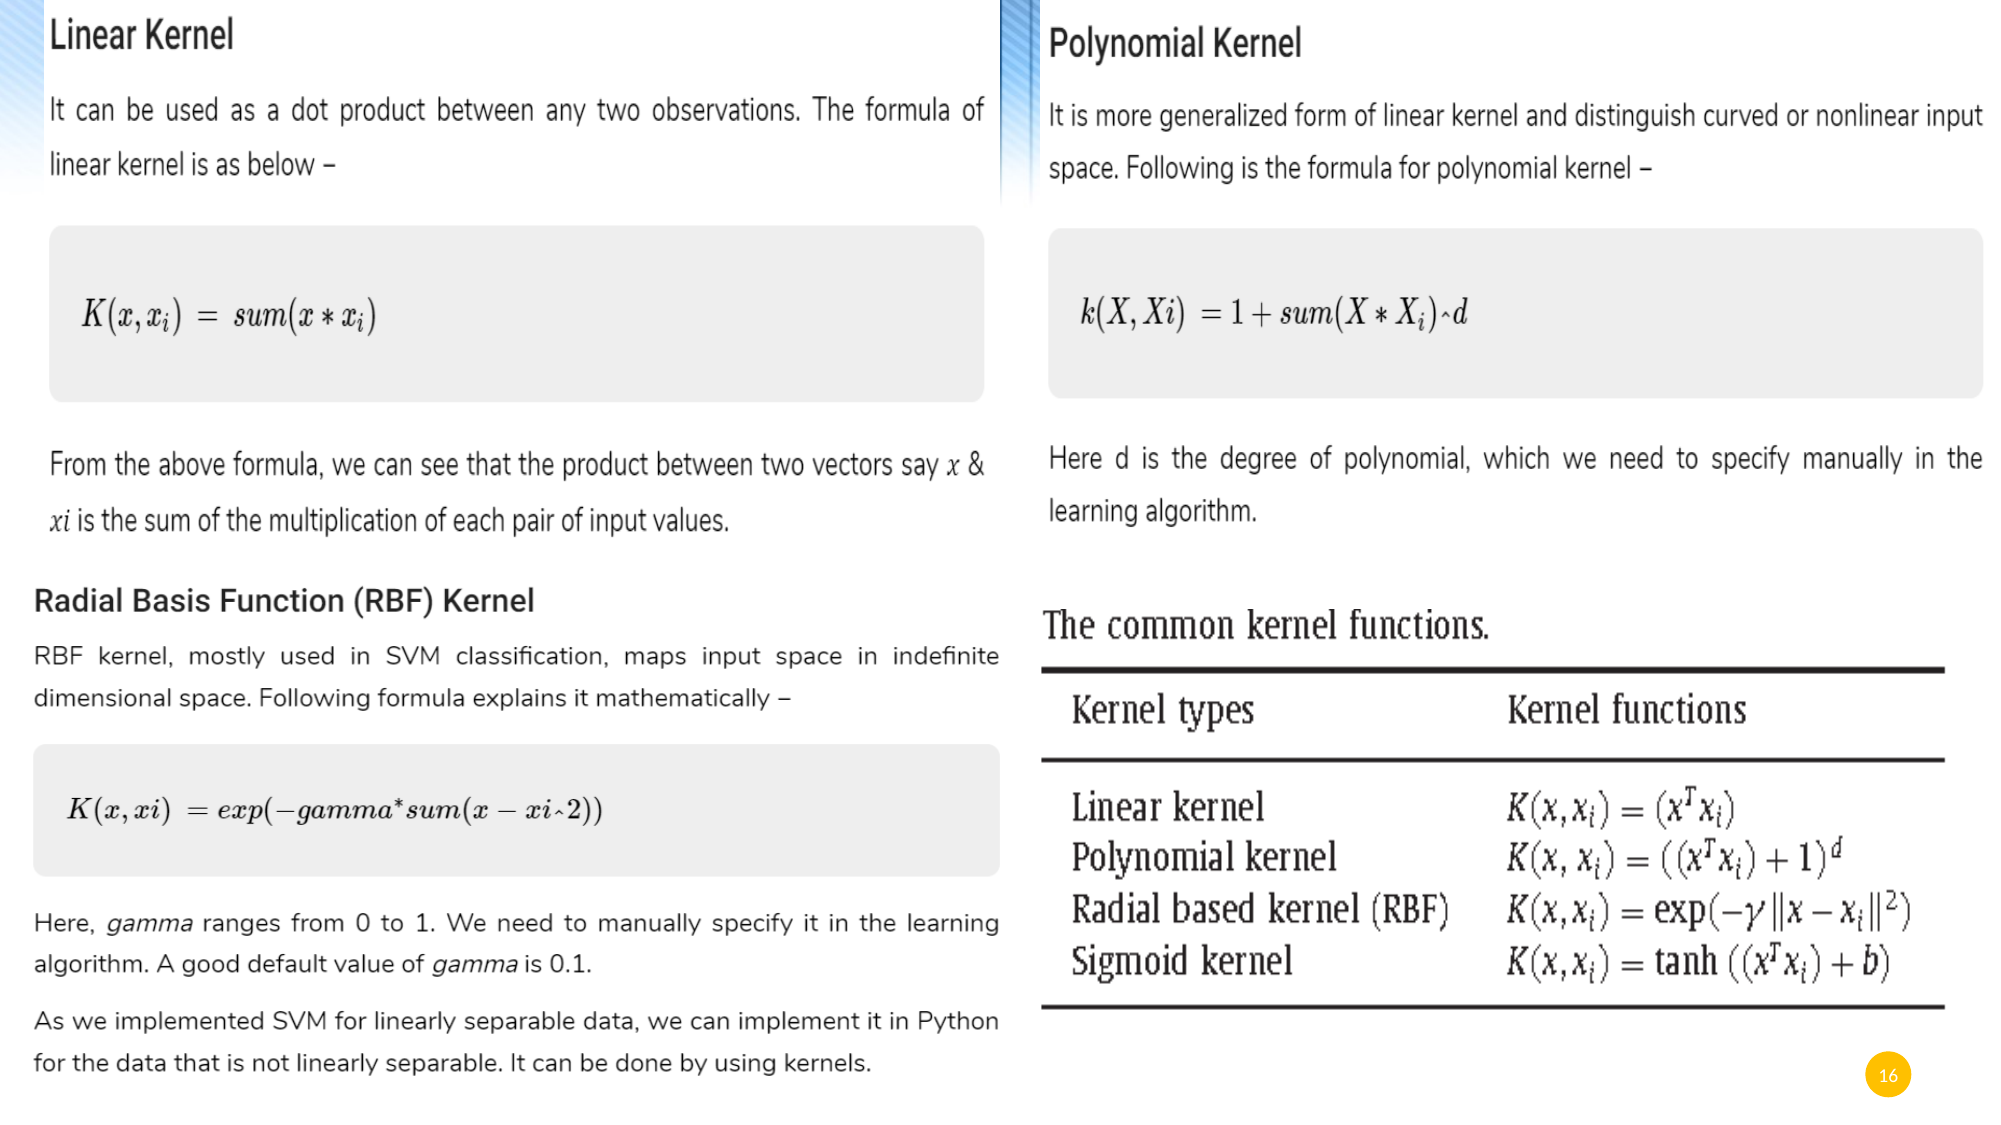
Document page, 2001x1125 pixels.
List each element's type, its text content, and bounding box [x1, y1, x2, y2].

picture [0, 0, 2000, 563]
picture [1040, 609, 1947, 1012]
picture [29, 573, 1015, 1108]
slide_number 16 [1864, 1059, 1913, 1090]
